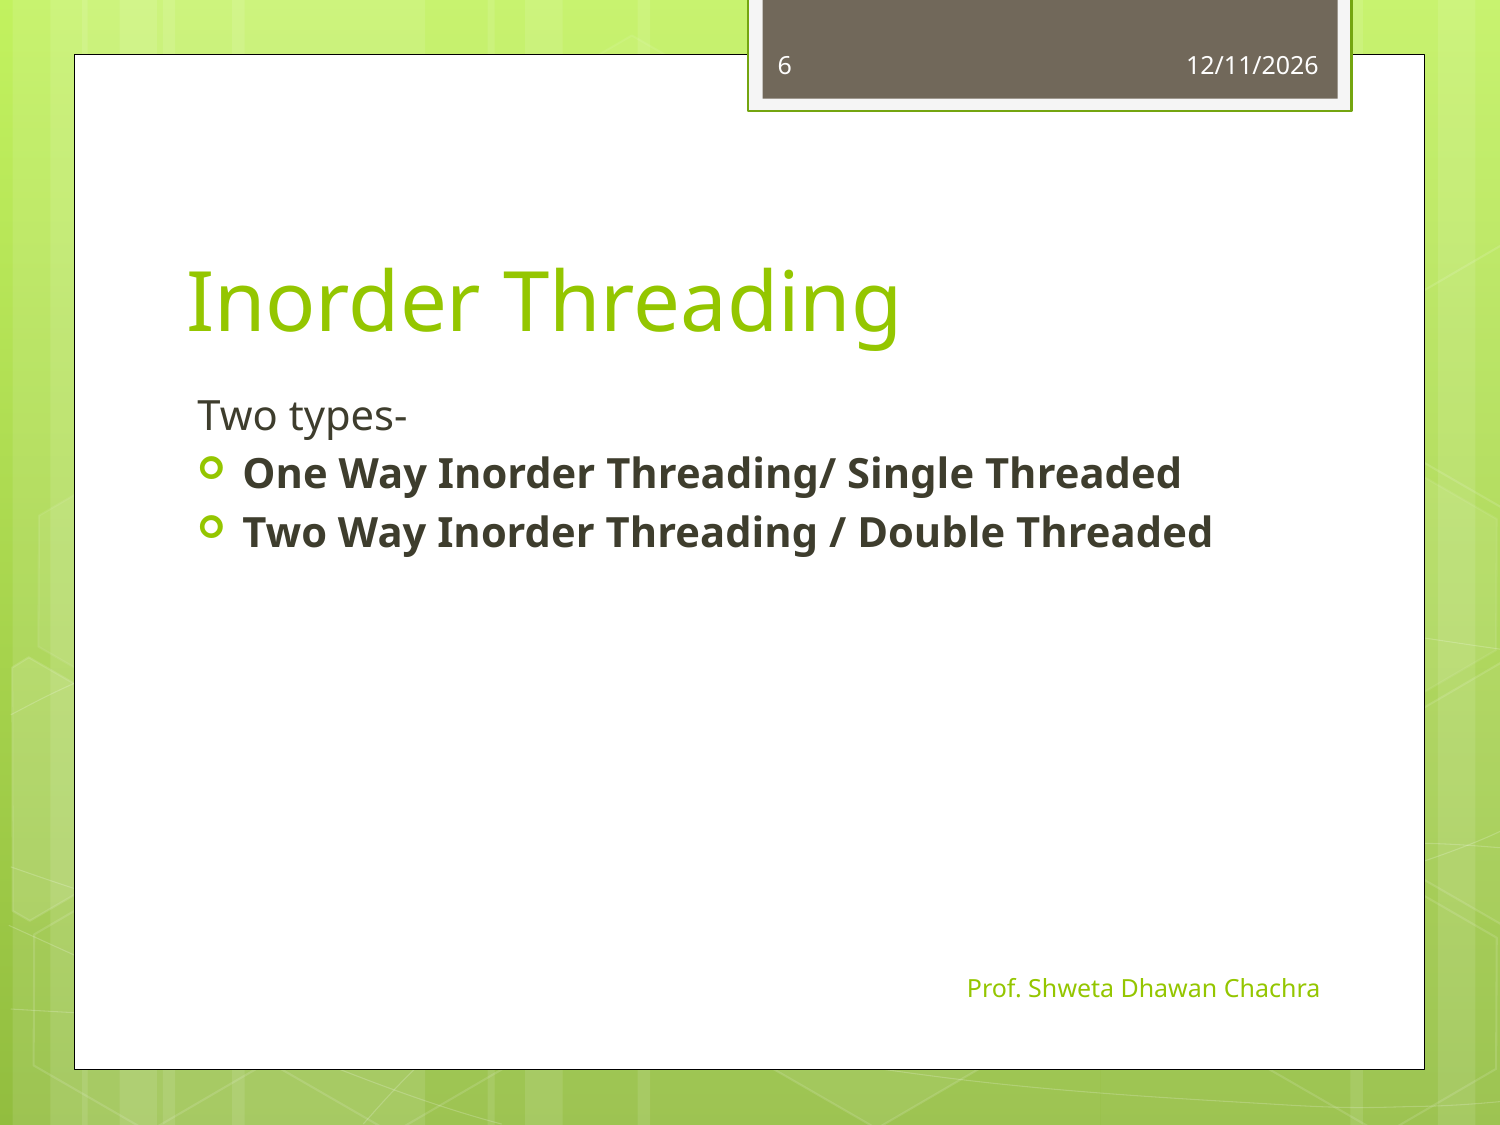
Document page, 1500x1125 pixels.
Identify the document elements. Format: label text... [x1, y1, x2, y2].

footer Prof. Shweta Dhawan Chachra [761, 960, 1336, 1020]
slide_number 6 [762, 36, 982, 97]
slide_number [983, 36, 1334, 97]
title Inorder Threading [171, 168, 1324, 357]
list Two types- One Way Inorder Threading/ Single Threaded Two Way Inorder Threading / Double Threaded [171, 381, 1283, 957]
